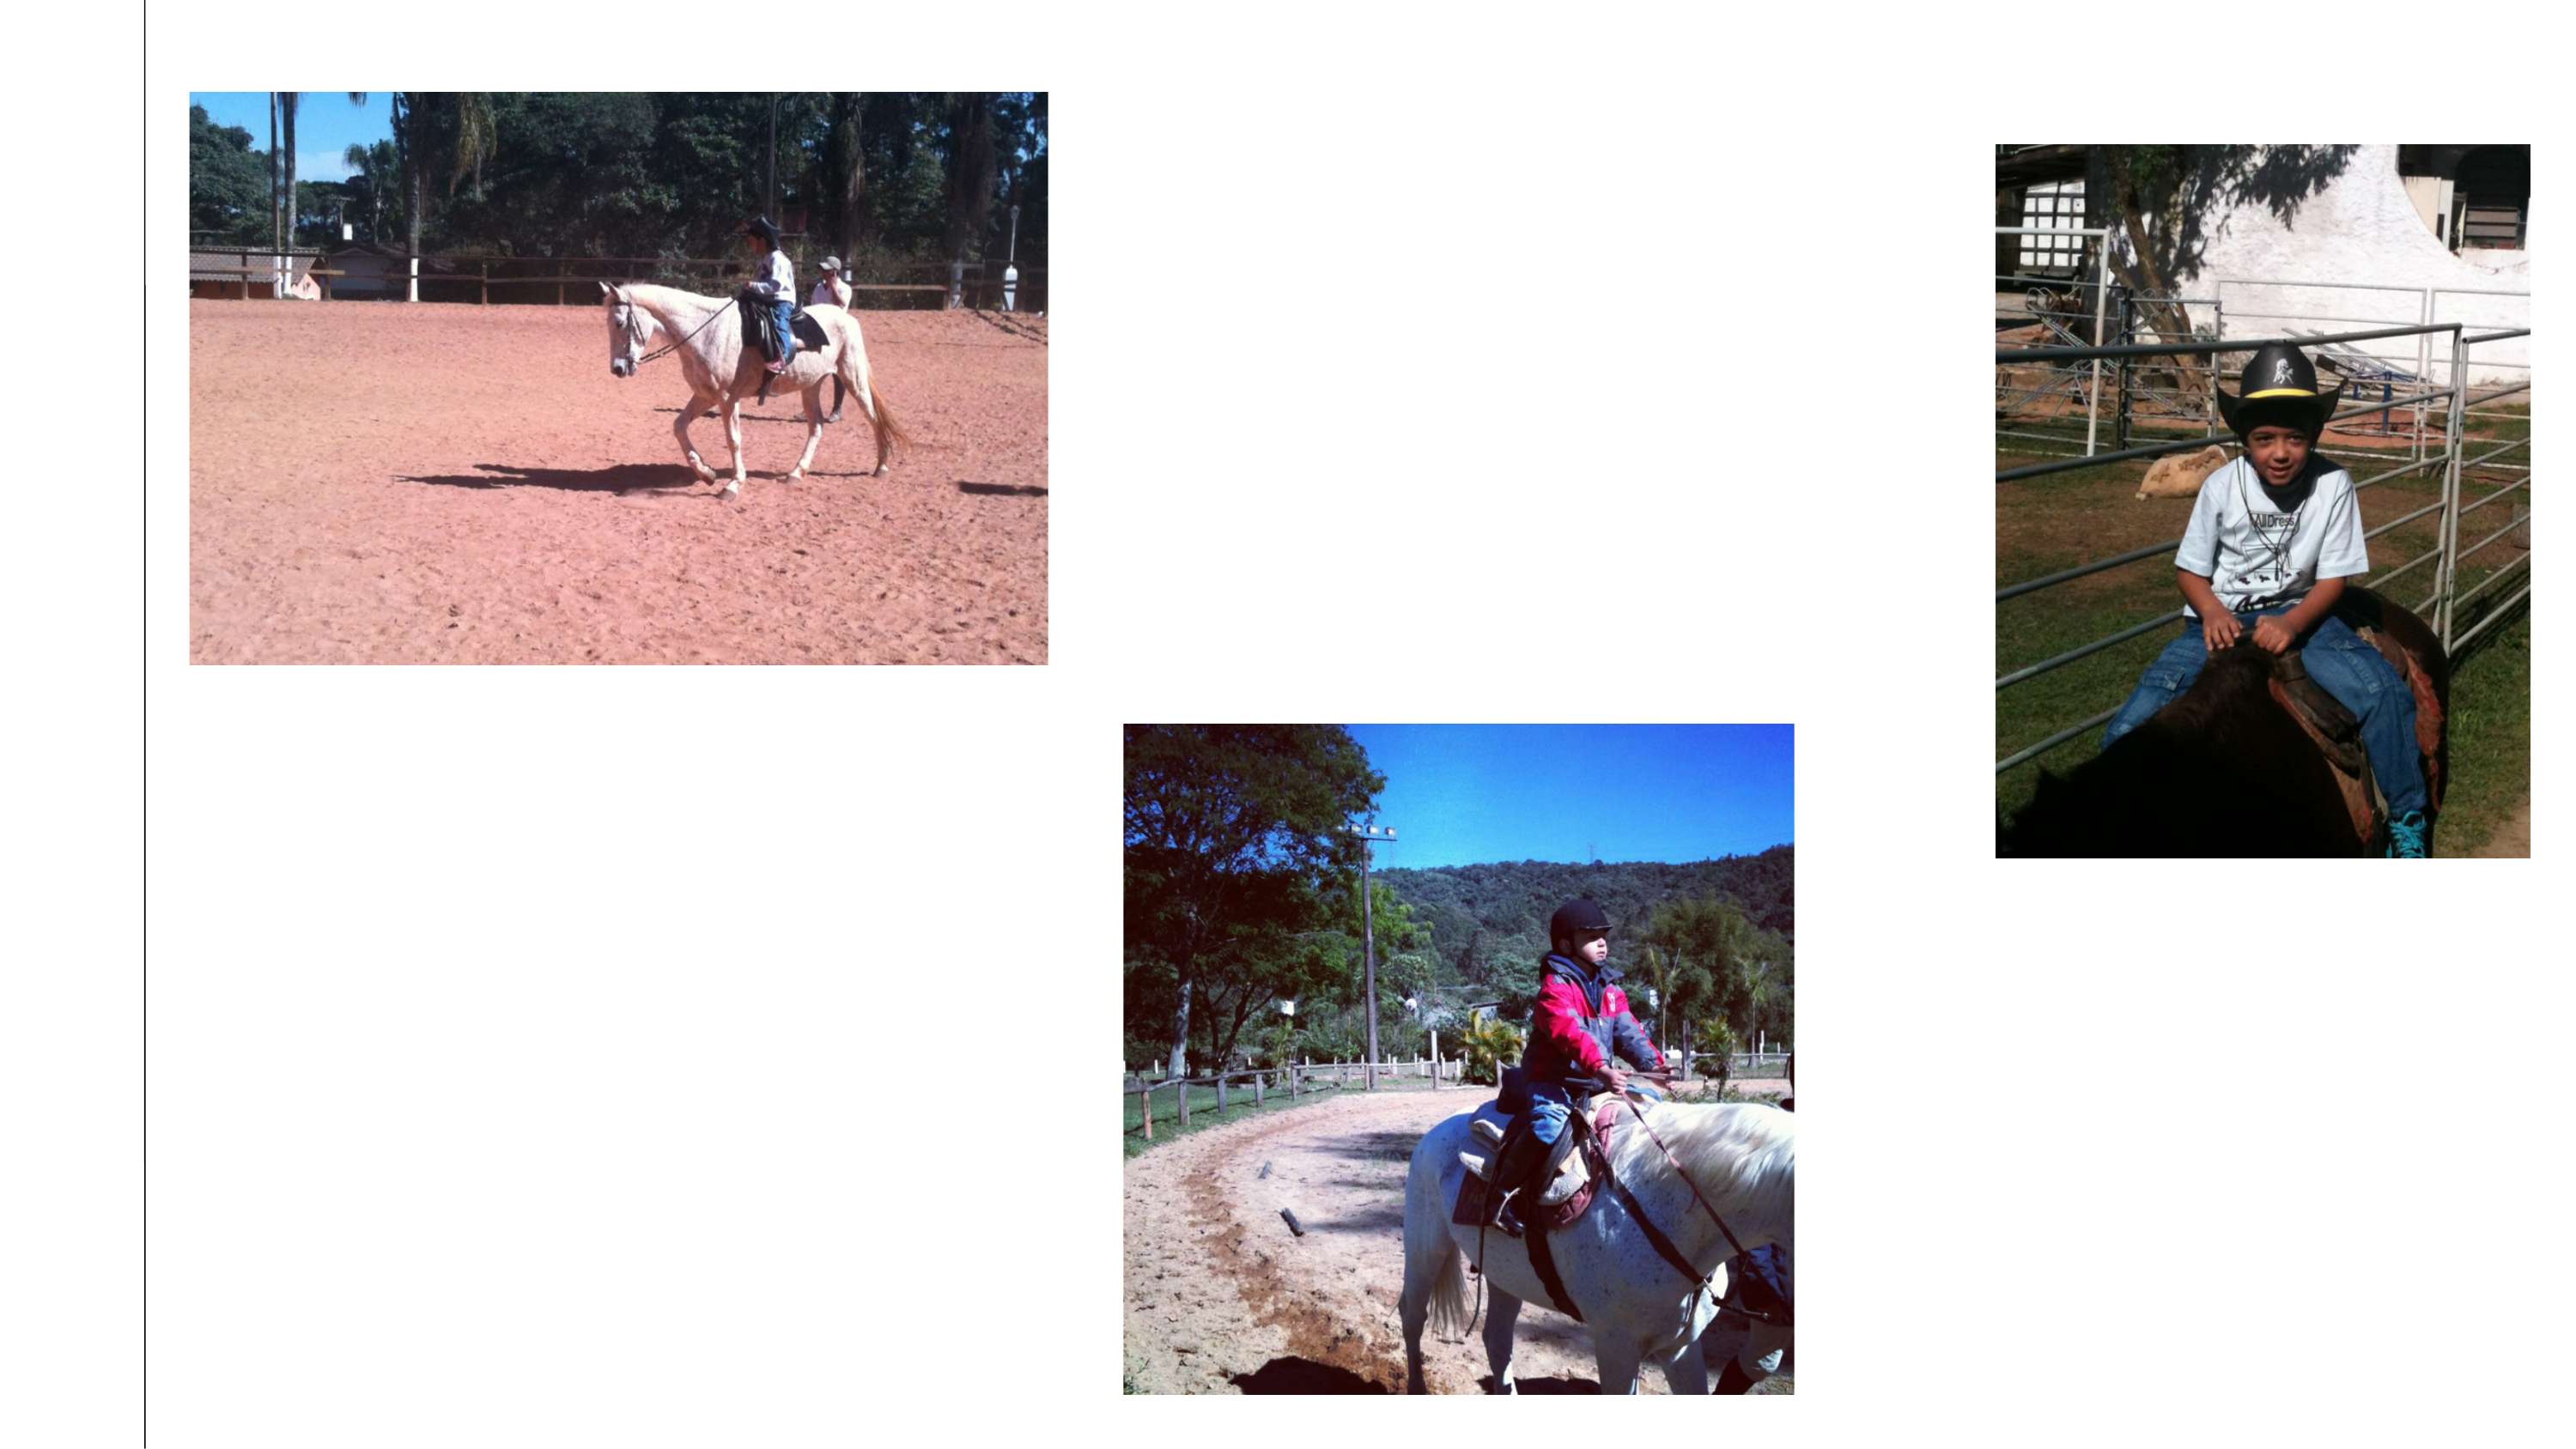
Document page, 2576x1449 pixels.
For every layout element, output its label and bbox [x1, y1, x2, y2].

text_box [189, 92, 1048, 665]
text_box [1996, 144, 2530, 858]
text_box [1123, 724, 1795, 1396]
